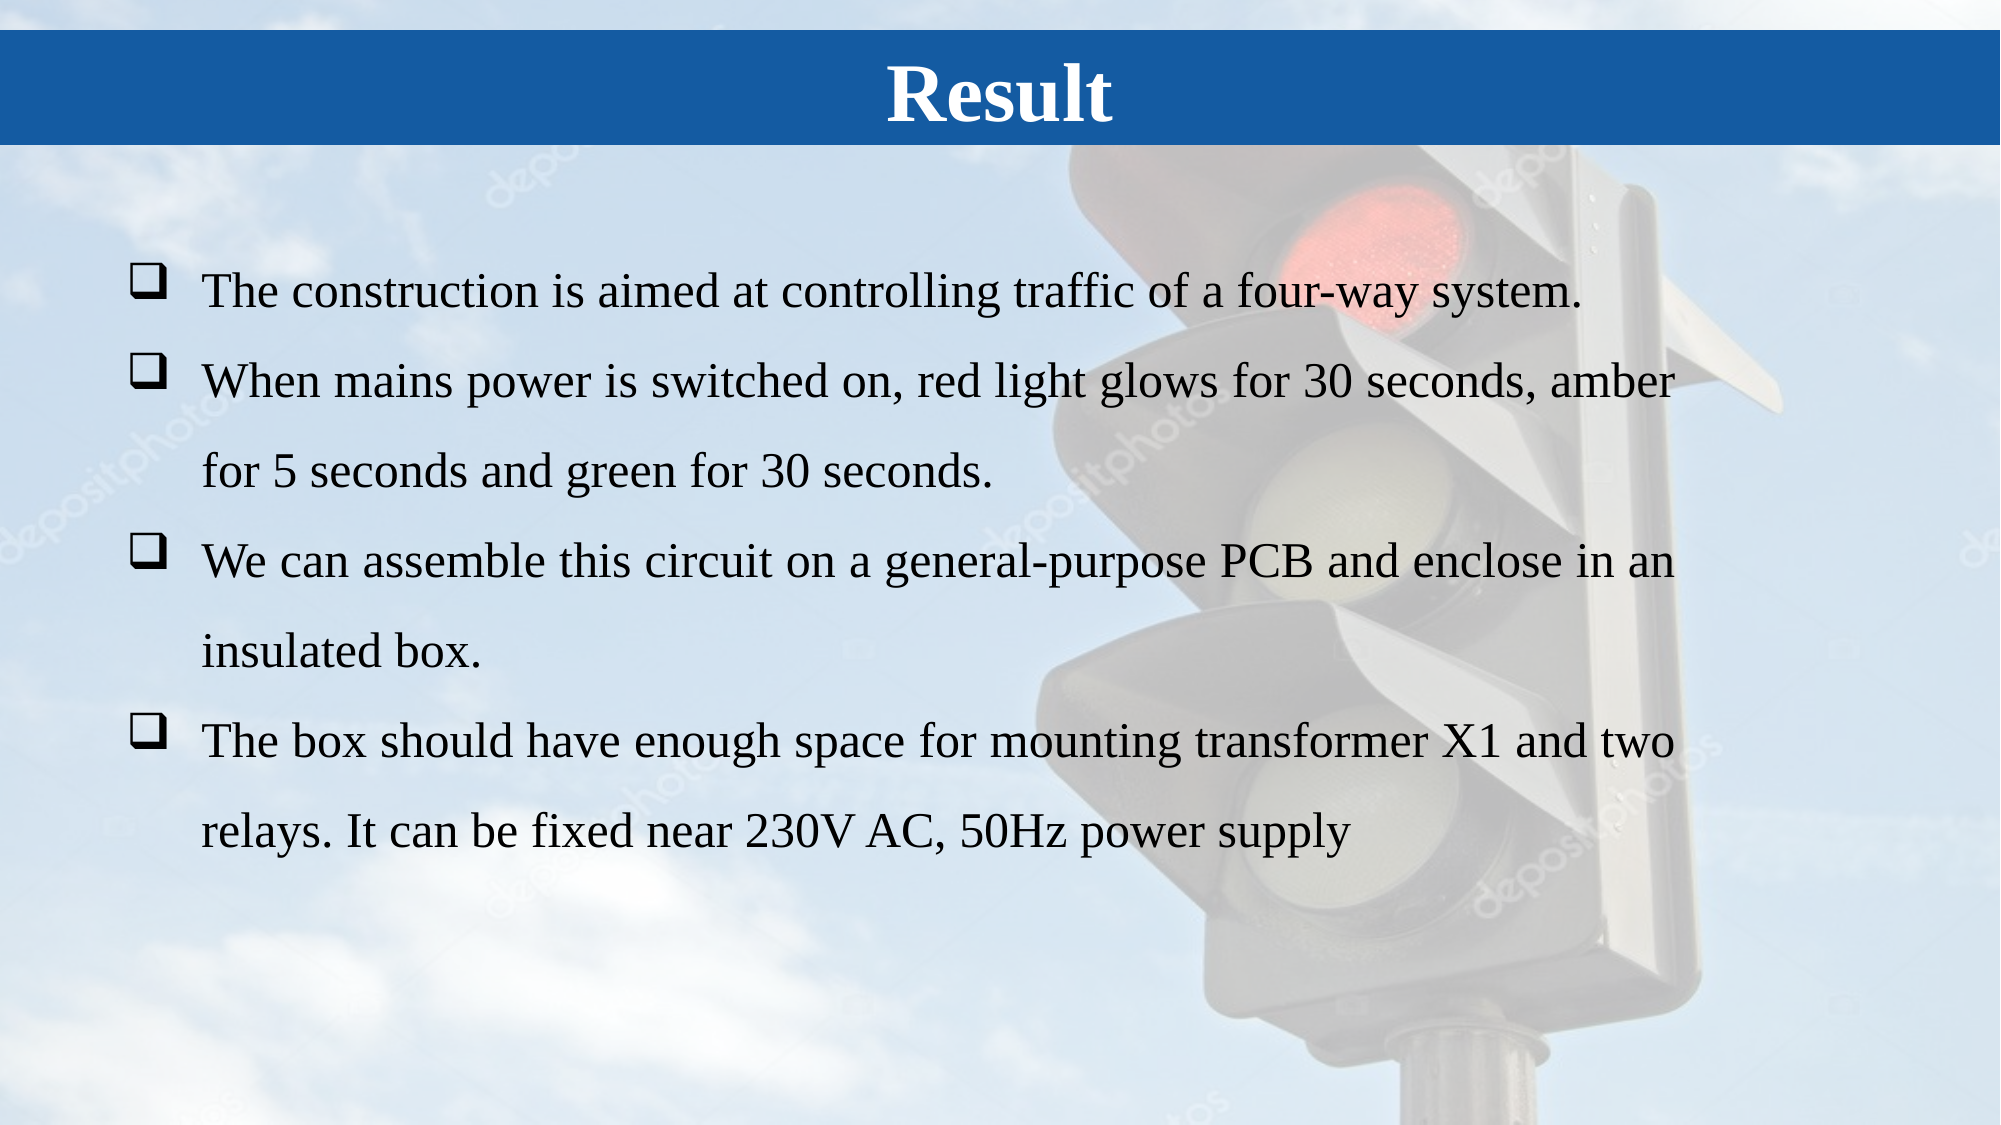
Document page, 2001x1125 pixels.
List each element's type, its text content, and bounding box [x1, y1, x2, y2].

text_box Result [0, 30, 2000, 145]
text_box The construction is aimed at controlling traffic of a four-way system. When mains power is switched on, red light glows for 30 seconds, amber for 5 seconds and green for 30 seconds. We can assemble this circuit on a general-purpose PCB and enclose in an insulated box. The box should have enough space for mounting transformer X1 and two relays. It can be fixed near 230V AC, 50Hz power supply [111, 220, 1692, 866]
